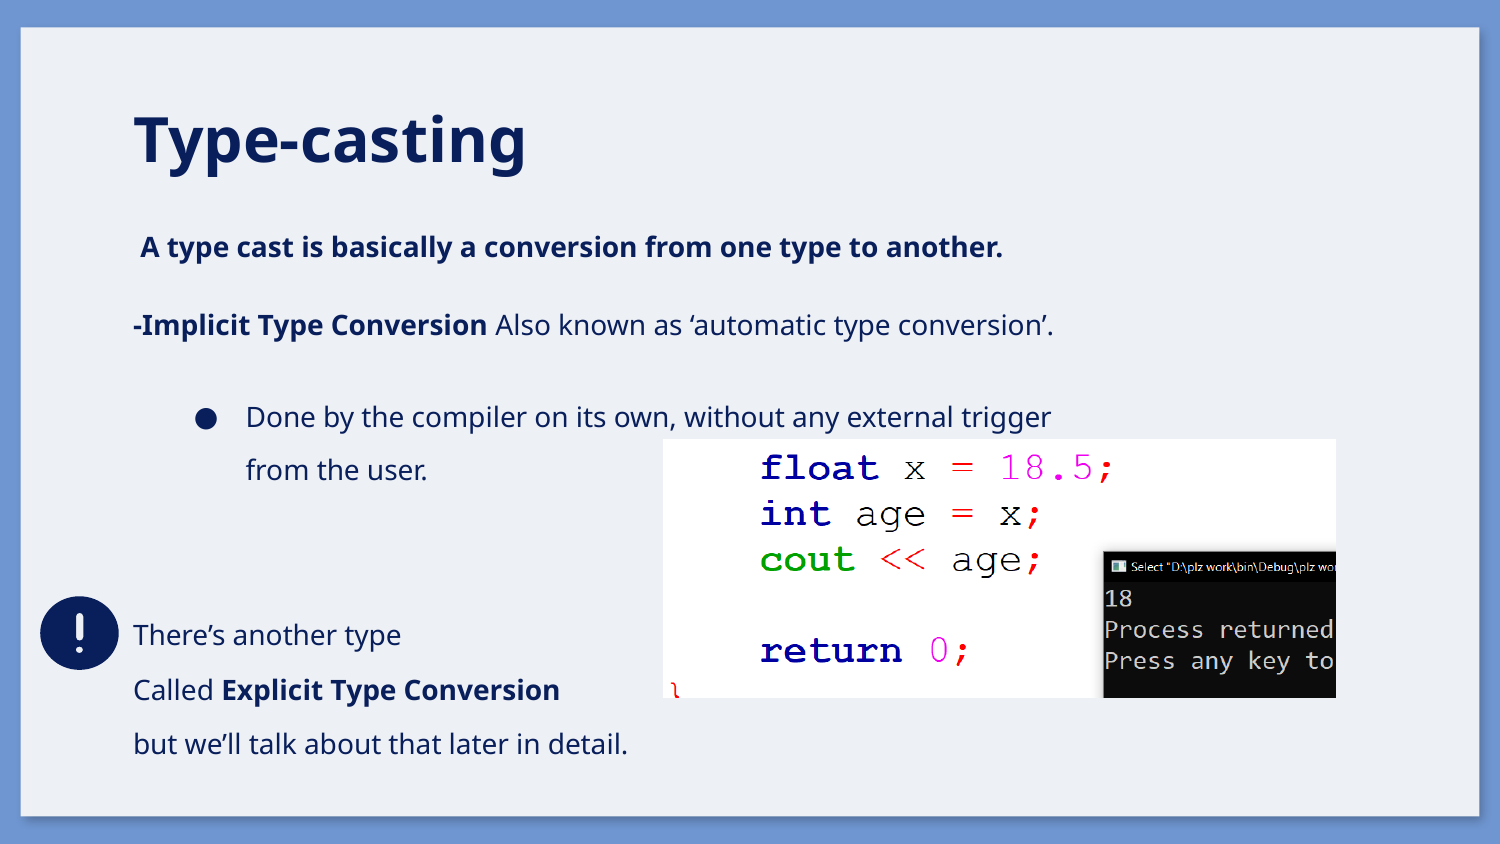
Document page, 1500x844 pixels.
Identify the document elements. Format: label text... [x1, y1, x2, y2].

text_box [40, 597, 118, 670]
subtitle A type cast is basically a conversion from one type to another. -Implicit Type Conversion Also known as ‘automatic type conversion’. Done by the compiler on its own, without any external trigger from the user. There’s another type Called Explicit Type Conversion but we’ll talk about that later in detail. [118, 209, 1134, 756]
picture [663, 438, 1336, 698]
title Type-casting [118, 85, 1382, 180]
